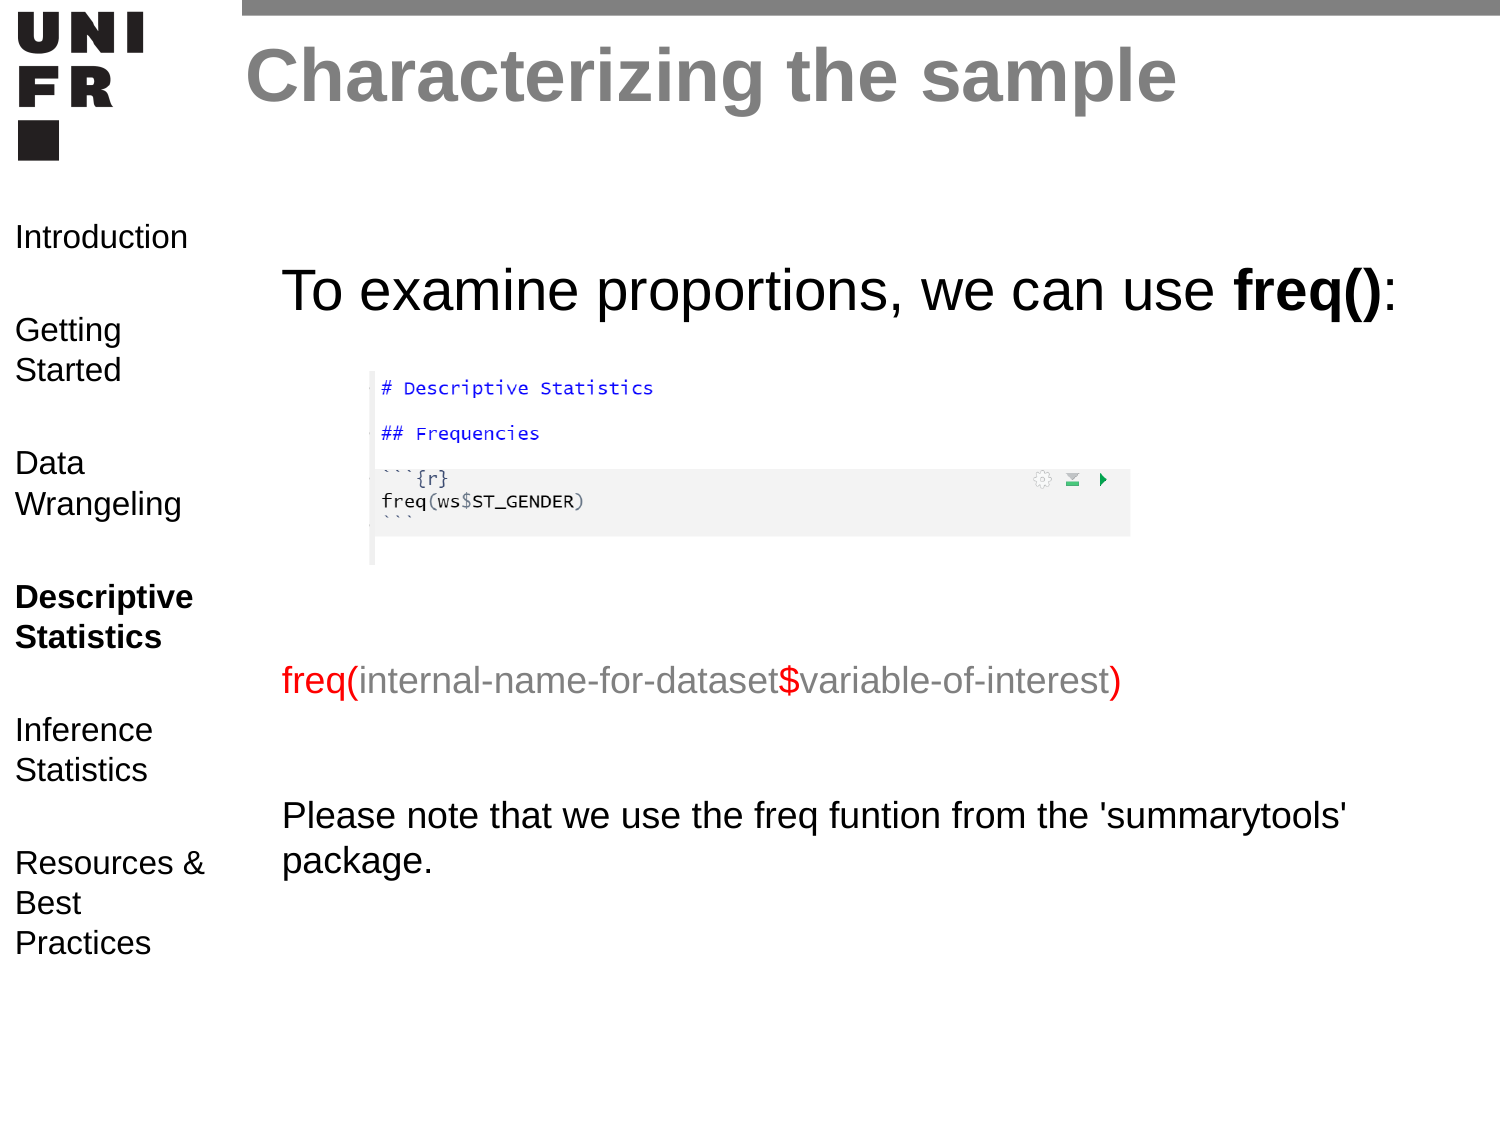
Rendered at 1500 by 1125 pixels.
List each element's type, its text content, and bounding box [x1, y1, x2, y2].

title Characterizing the sample [230, 19, 1500, 173]
picture [17, 11, 144, 161]
text_box To examine proportions, we can use freq(): freq(internal-name-for-dataset$variable-of-interest) Please note that we use the freq funtion from the 'summarytools' package. [267, 244, 1500, 1084]
list Introduction Getting Started Data Wrangeling Descriptive Statistics Inference Statistics Resources & Best Practices [0, 208, 231, 1047]
picture [369, 371, 1131, 565]
